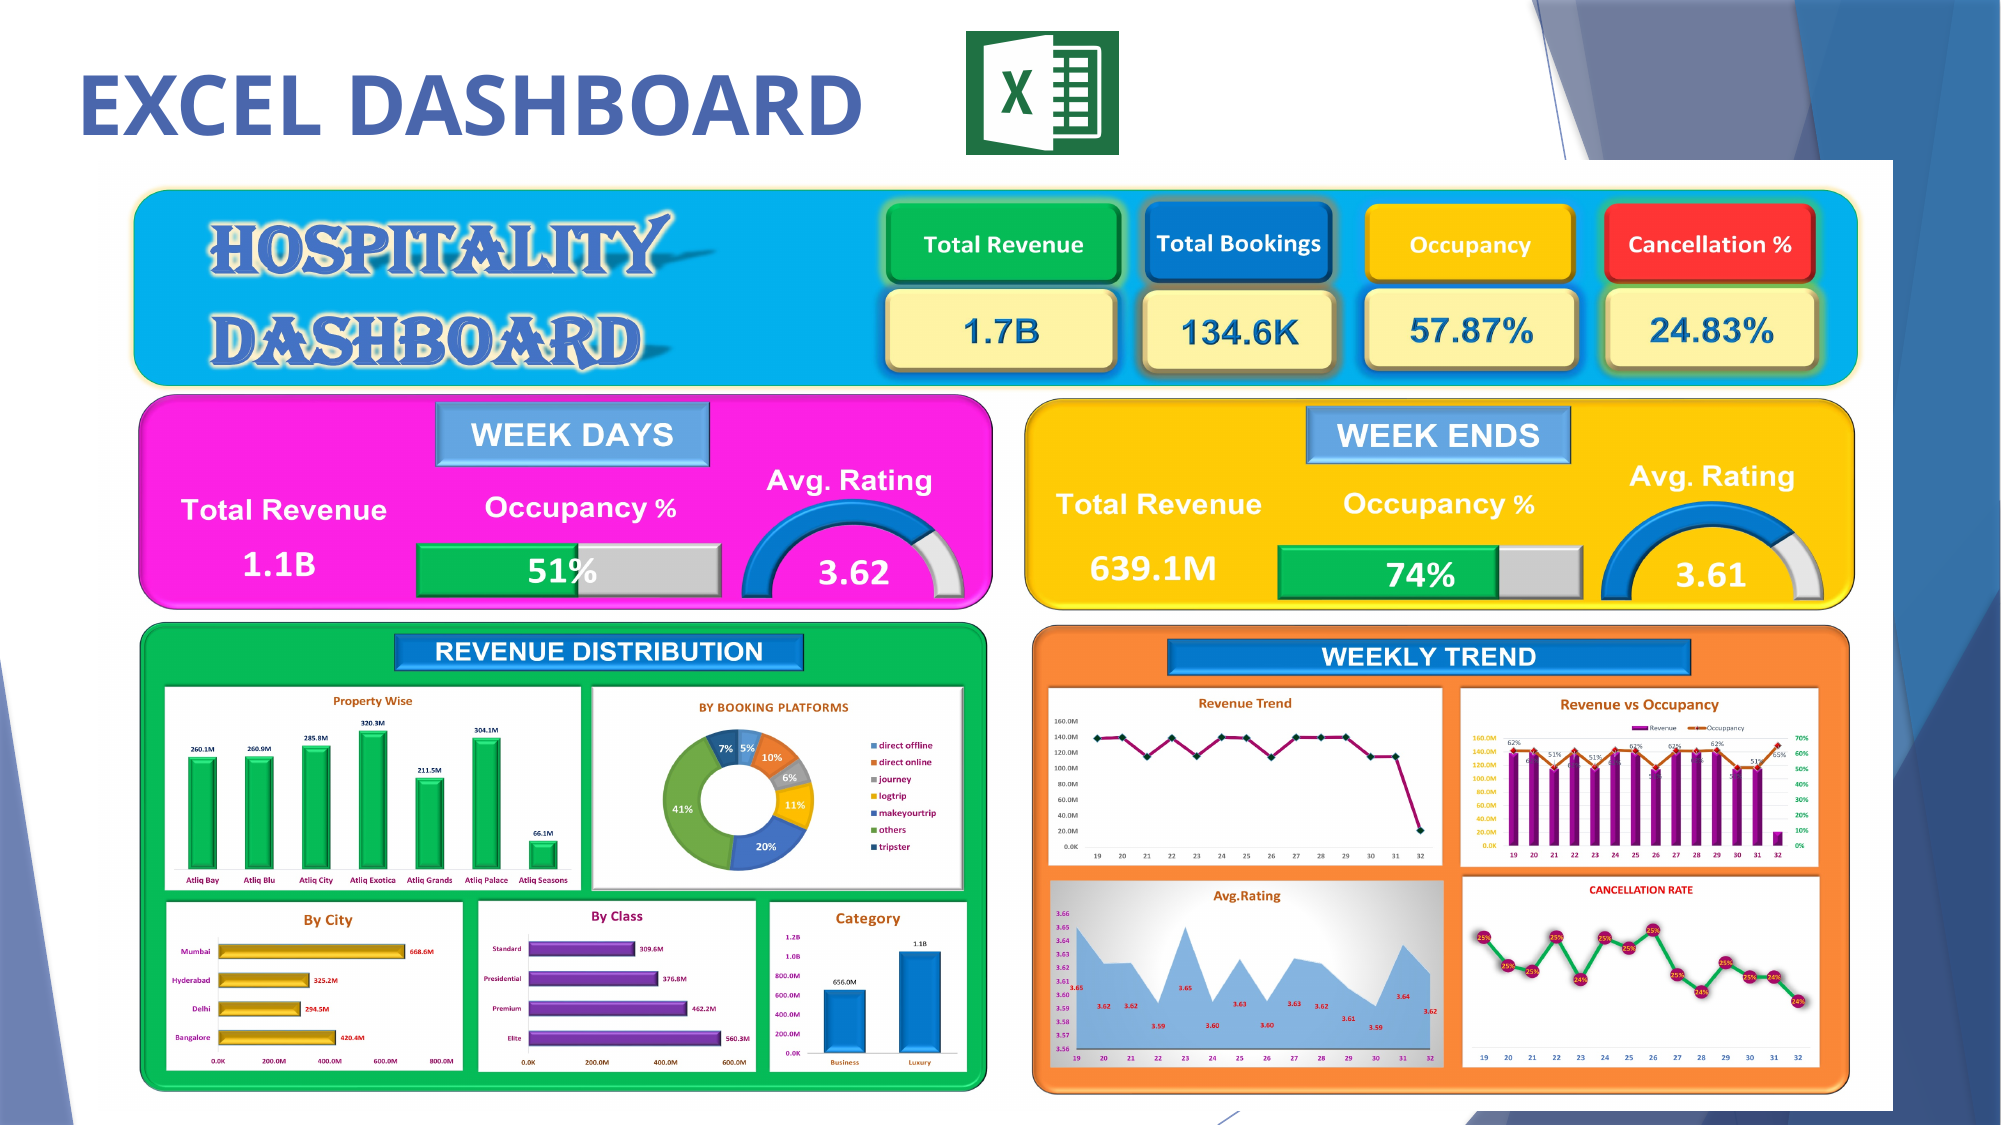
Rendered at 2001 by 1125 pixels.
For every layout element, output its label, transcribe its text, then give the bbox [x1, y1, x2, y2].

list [97, 160, 1893, 1112]
title EXCEL DASHBOARD [1123, 45, 1902, 161]
picture [966, 31, 1119, 155]
title EXCEL DASHBOARD [61, 45, 961, 161]
